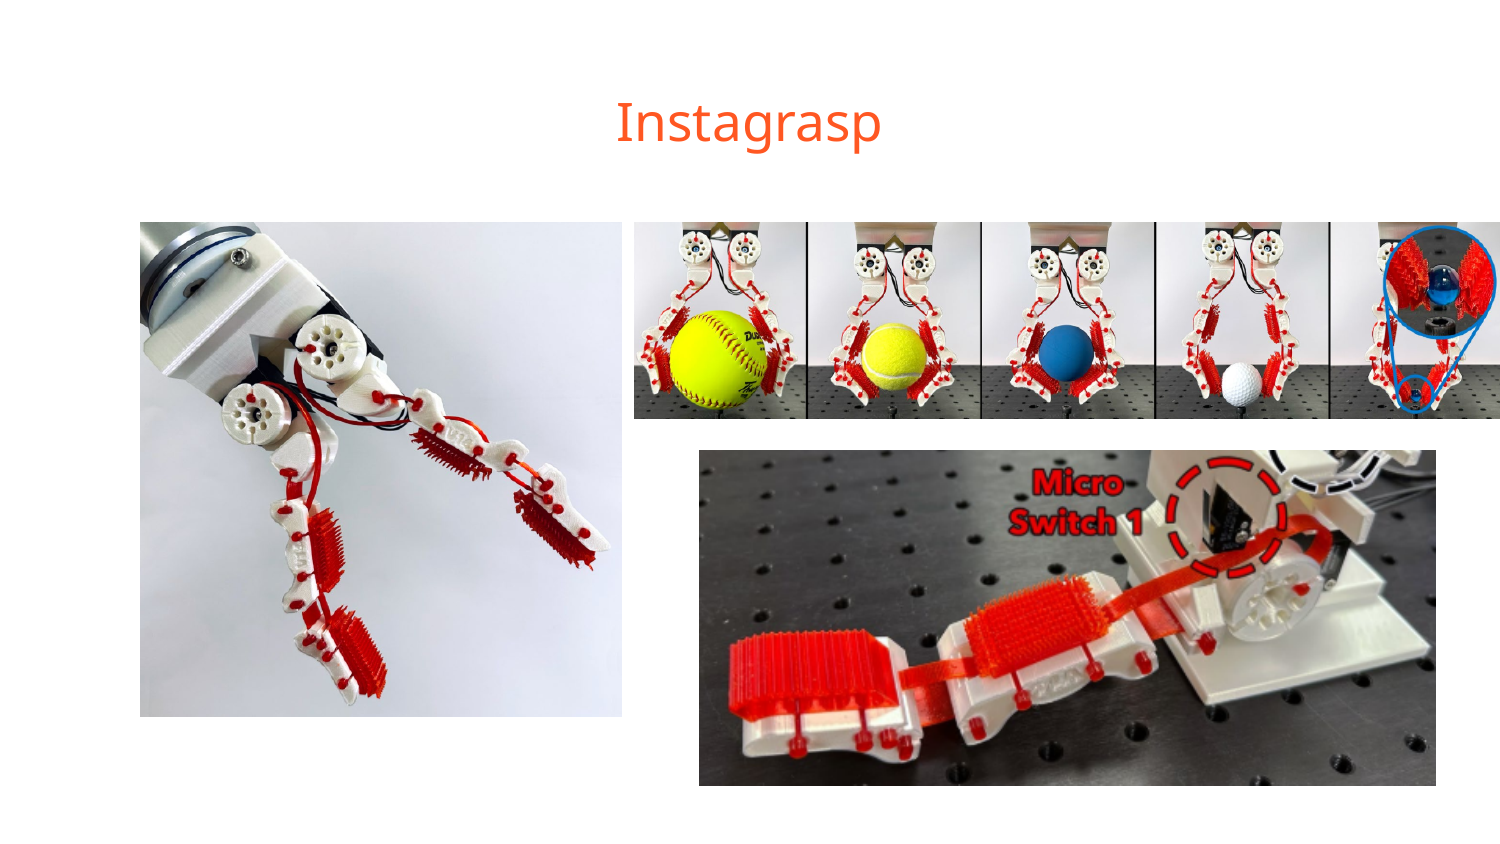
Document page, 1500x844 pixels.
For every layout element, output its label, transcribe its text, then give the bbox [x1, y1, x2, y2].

picture [699, 450, 1436, 786]
picture [634, 222, 1500, 419]
picture [140, 222, 622, 717]
title Instagrasp [51, 72, 1449, 167]
